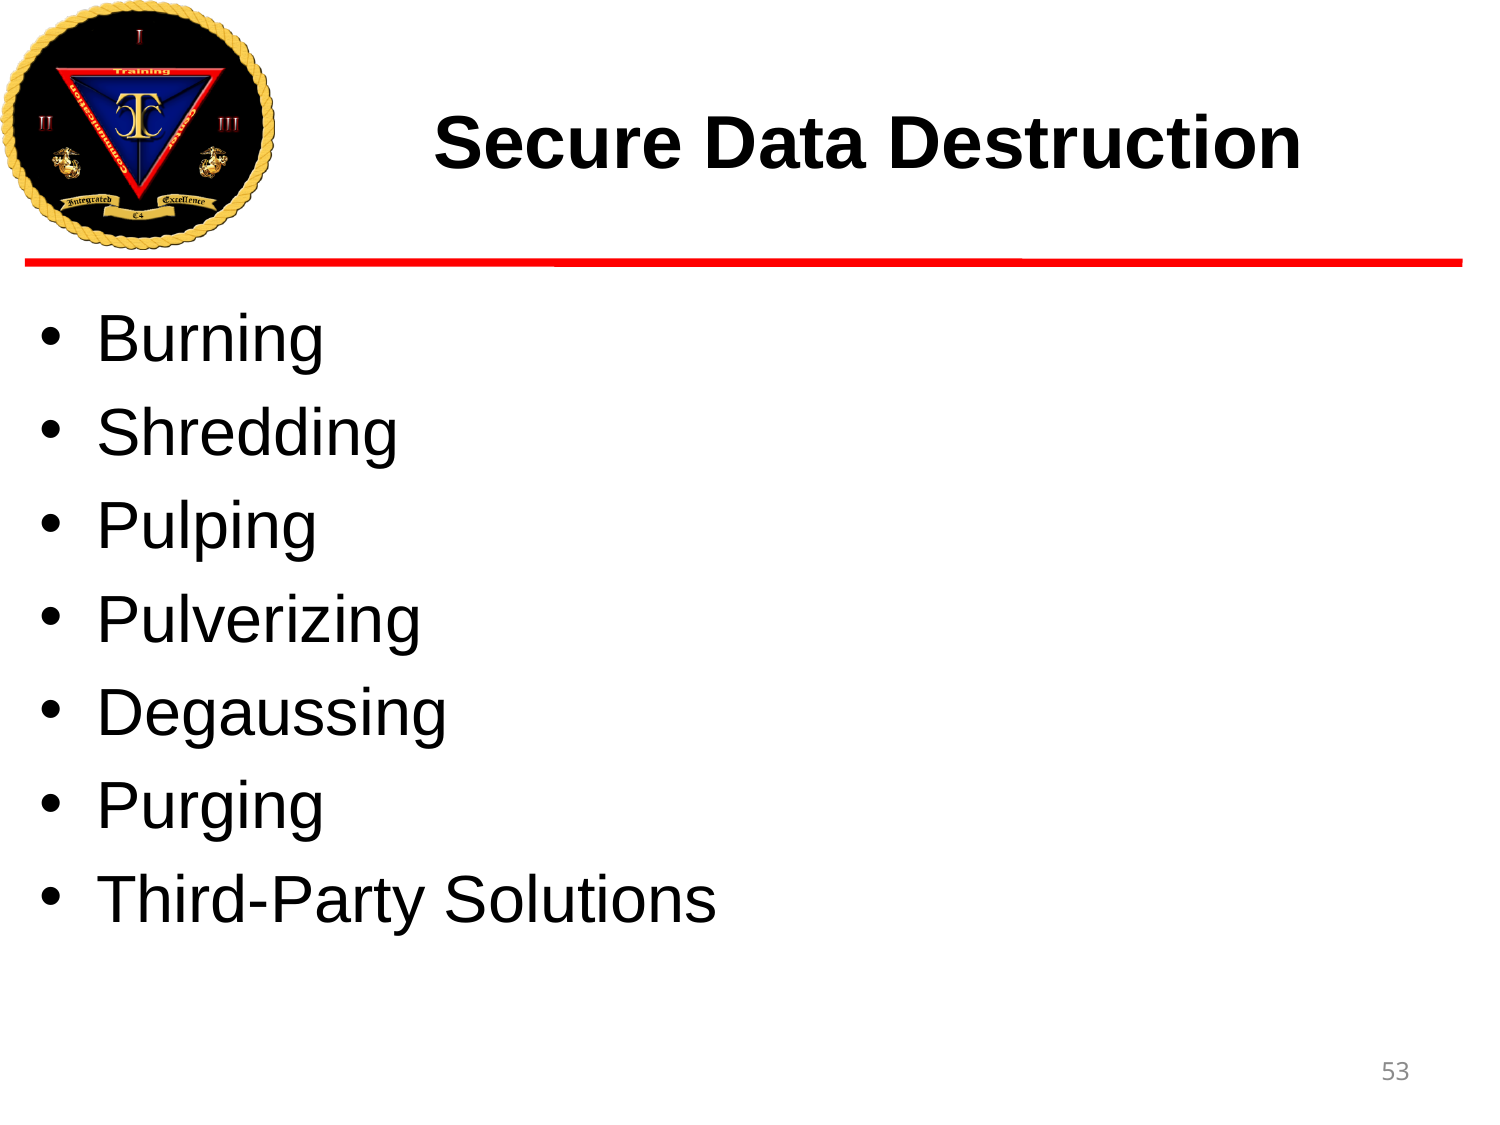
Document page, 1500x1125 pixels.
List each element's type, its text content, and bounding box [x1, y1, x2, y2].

list Burning Shredding Pulping Pulverizing Degaussing Purging Third-Party Solutions [24, 287, 1463, 1081]
slide_number 53 [1074, 1042, 1425, 1103]
picture [0, 0, 275, 250]
title Secure Data Destruction [274, 44, 1463, 233]
